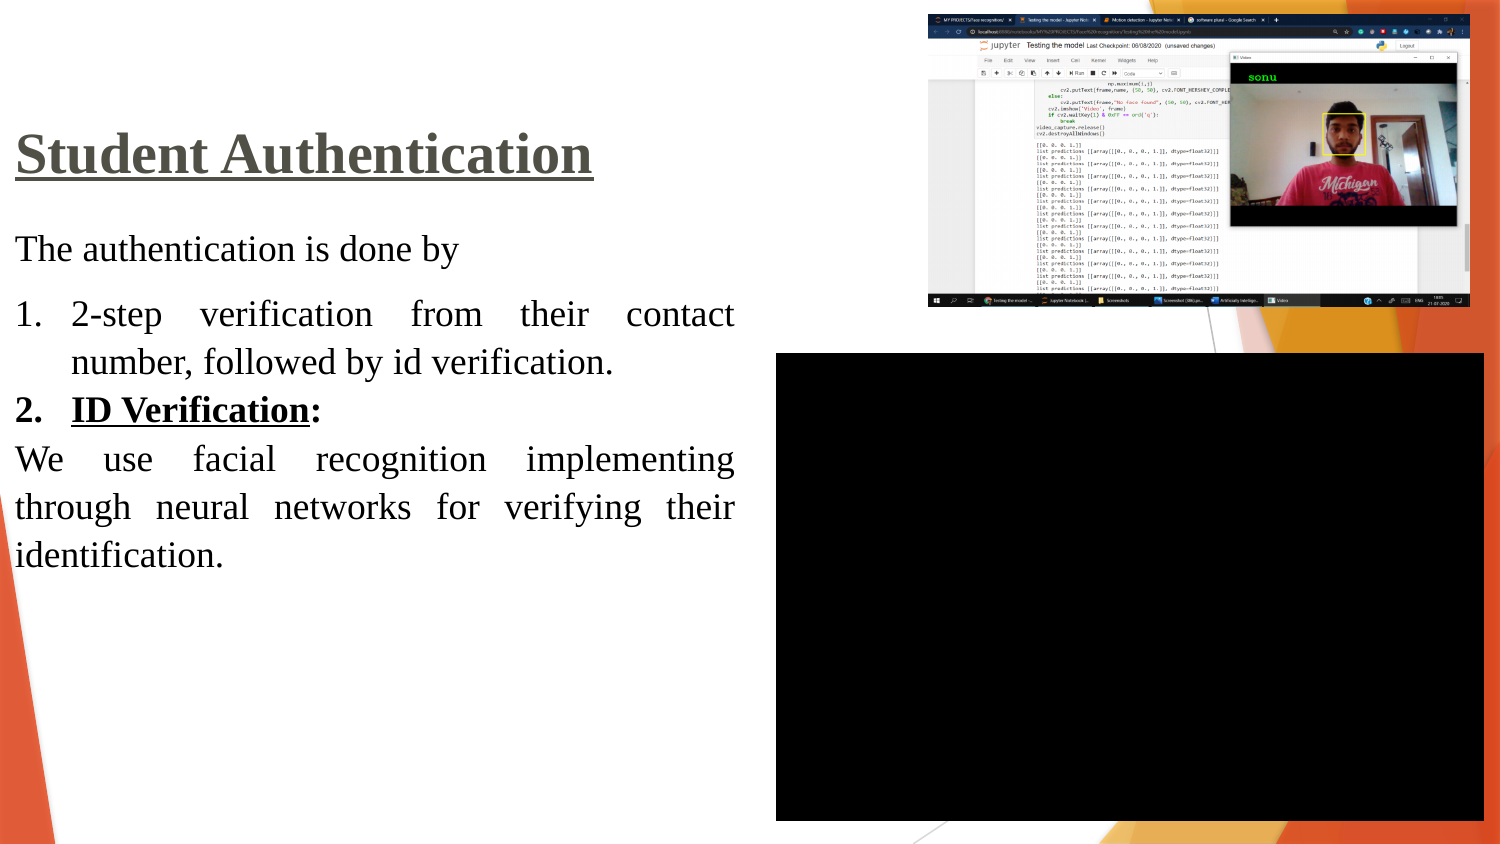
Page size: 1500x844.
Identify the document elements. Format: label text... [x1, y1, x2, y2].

title Student Authentication [0, 100, 922, 189]
text_box The authentication is done by 2-step verification from their contact number, followed by id verification. ID Verification: We use facial recognition implementing through neural networks for verifying their identification. [0, 213, 751, 583]
picture [927, 13, 1470, 308]
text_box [775, 351, 1486, 823]
